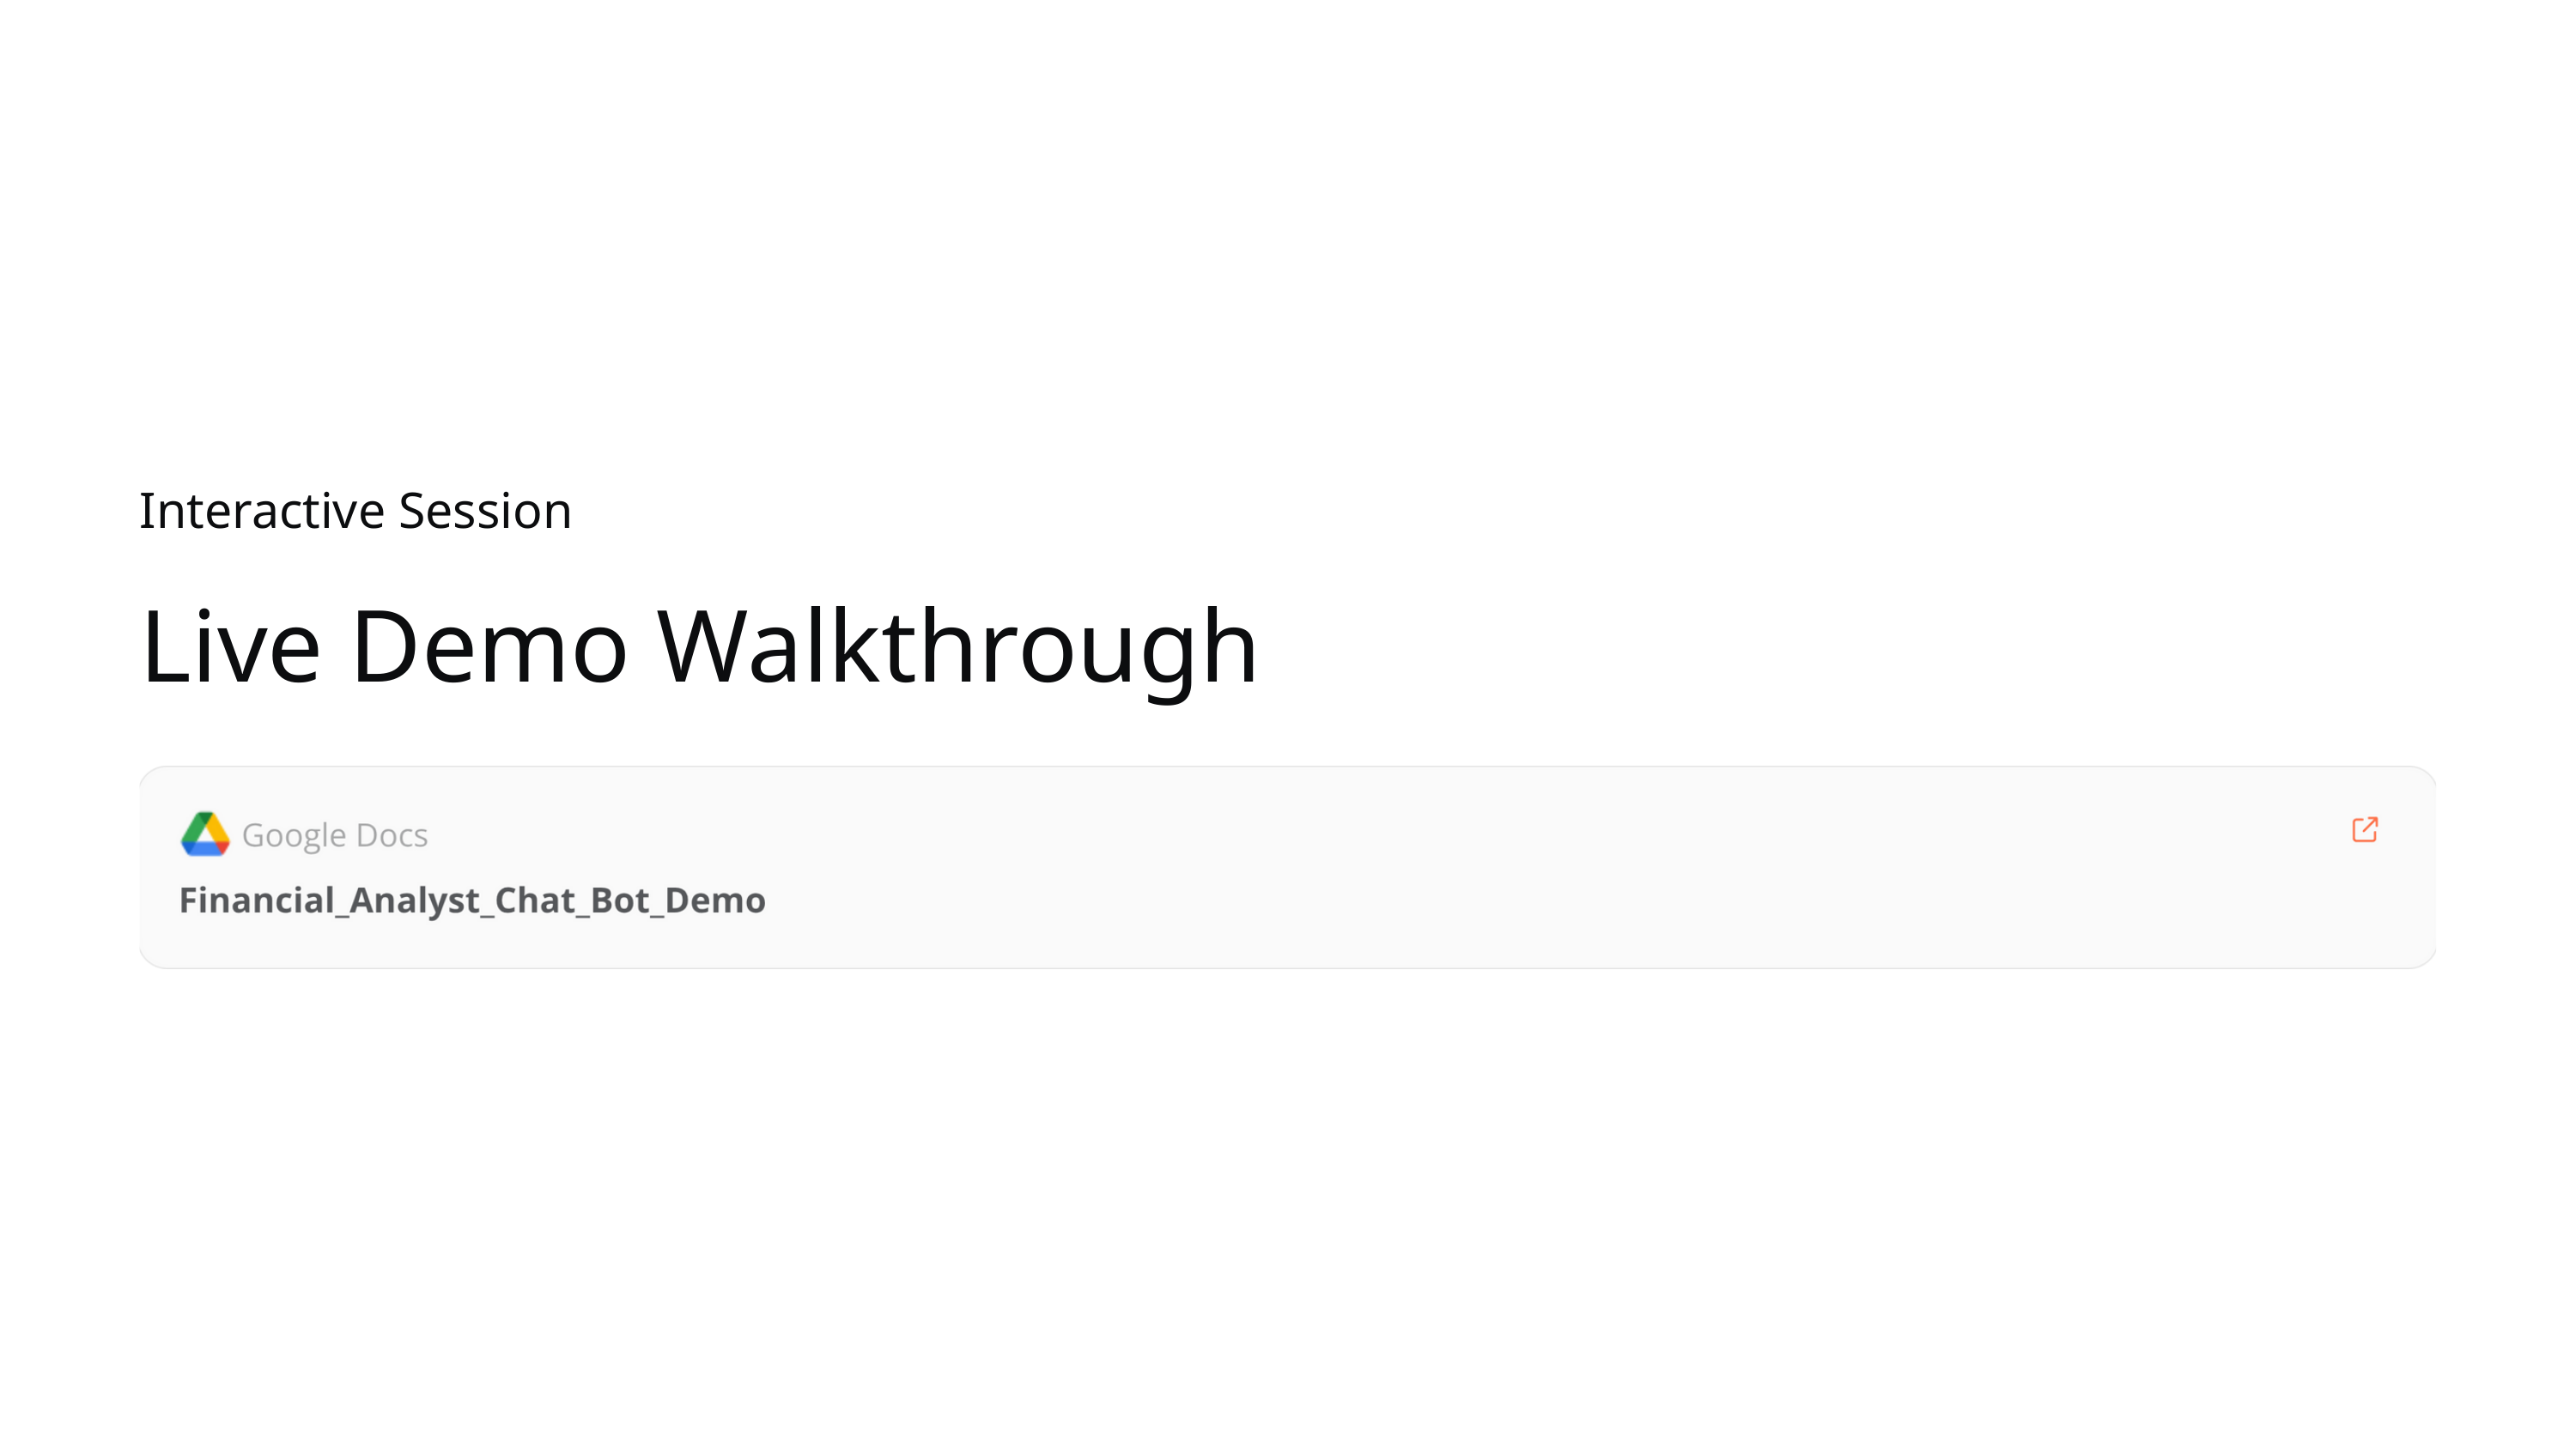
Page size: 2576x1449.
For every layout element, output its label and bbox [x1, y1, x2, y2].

text_box [0, 0, 2576, 1449]
text_box [139, 766, 2437, 970]
